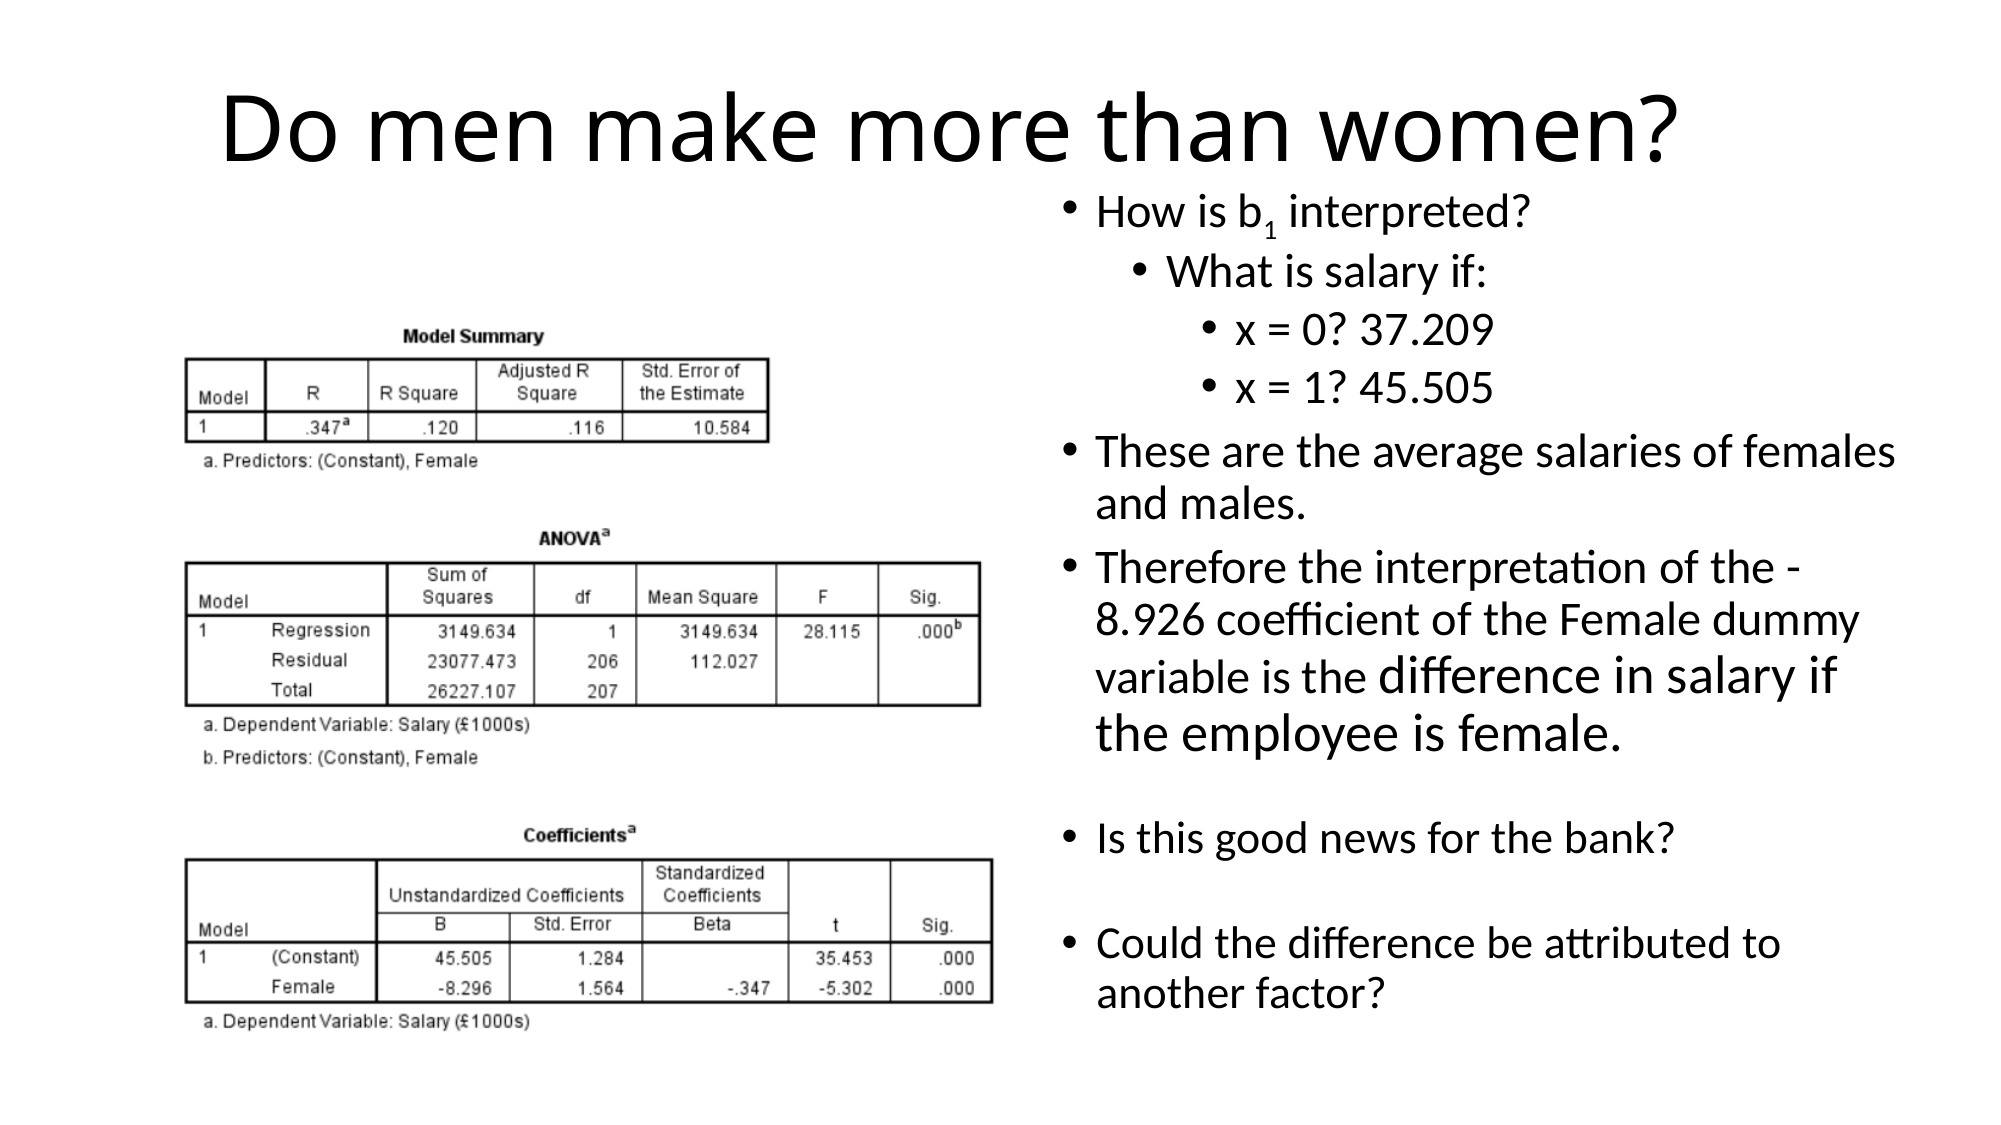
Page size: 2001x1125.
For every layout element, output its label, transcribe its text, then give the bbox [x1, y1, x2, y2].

list How is b1 interpreted? What is salary if: x = 0? 37.209 x = 1? 45.505 These are the average salaries of females and males. Therefore the interpretation of the -8.926 coefficient of the Female dummy variable is the difference in salary if the employee is female. Is this good news for the bank? Could the difference be attributed to another factor? [1046, 172, 1919, 1035]
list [149, 278, 1022, 1035]
title Do men make more than women? [203, 15, 1770, 248]
